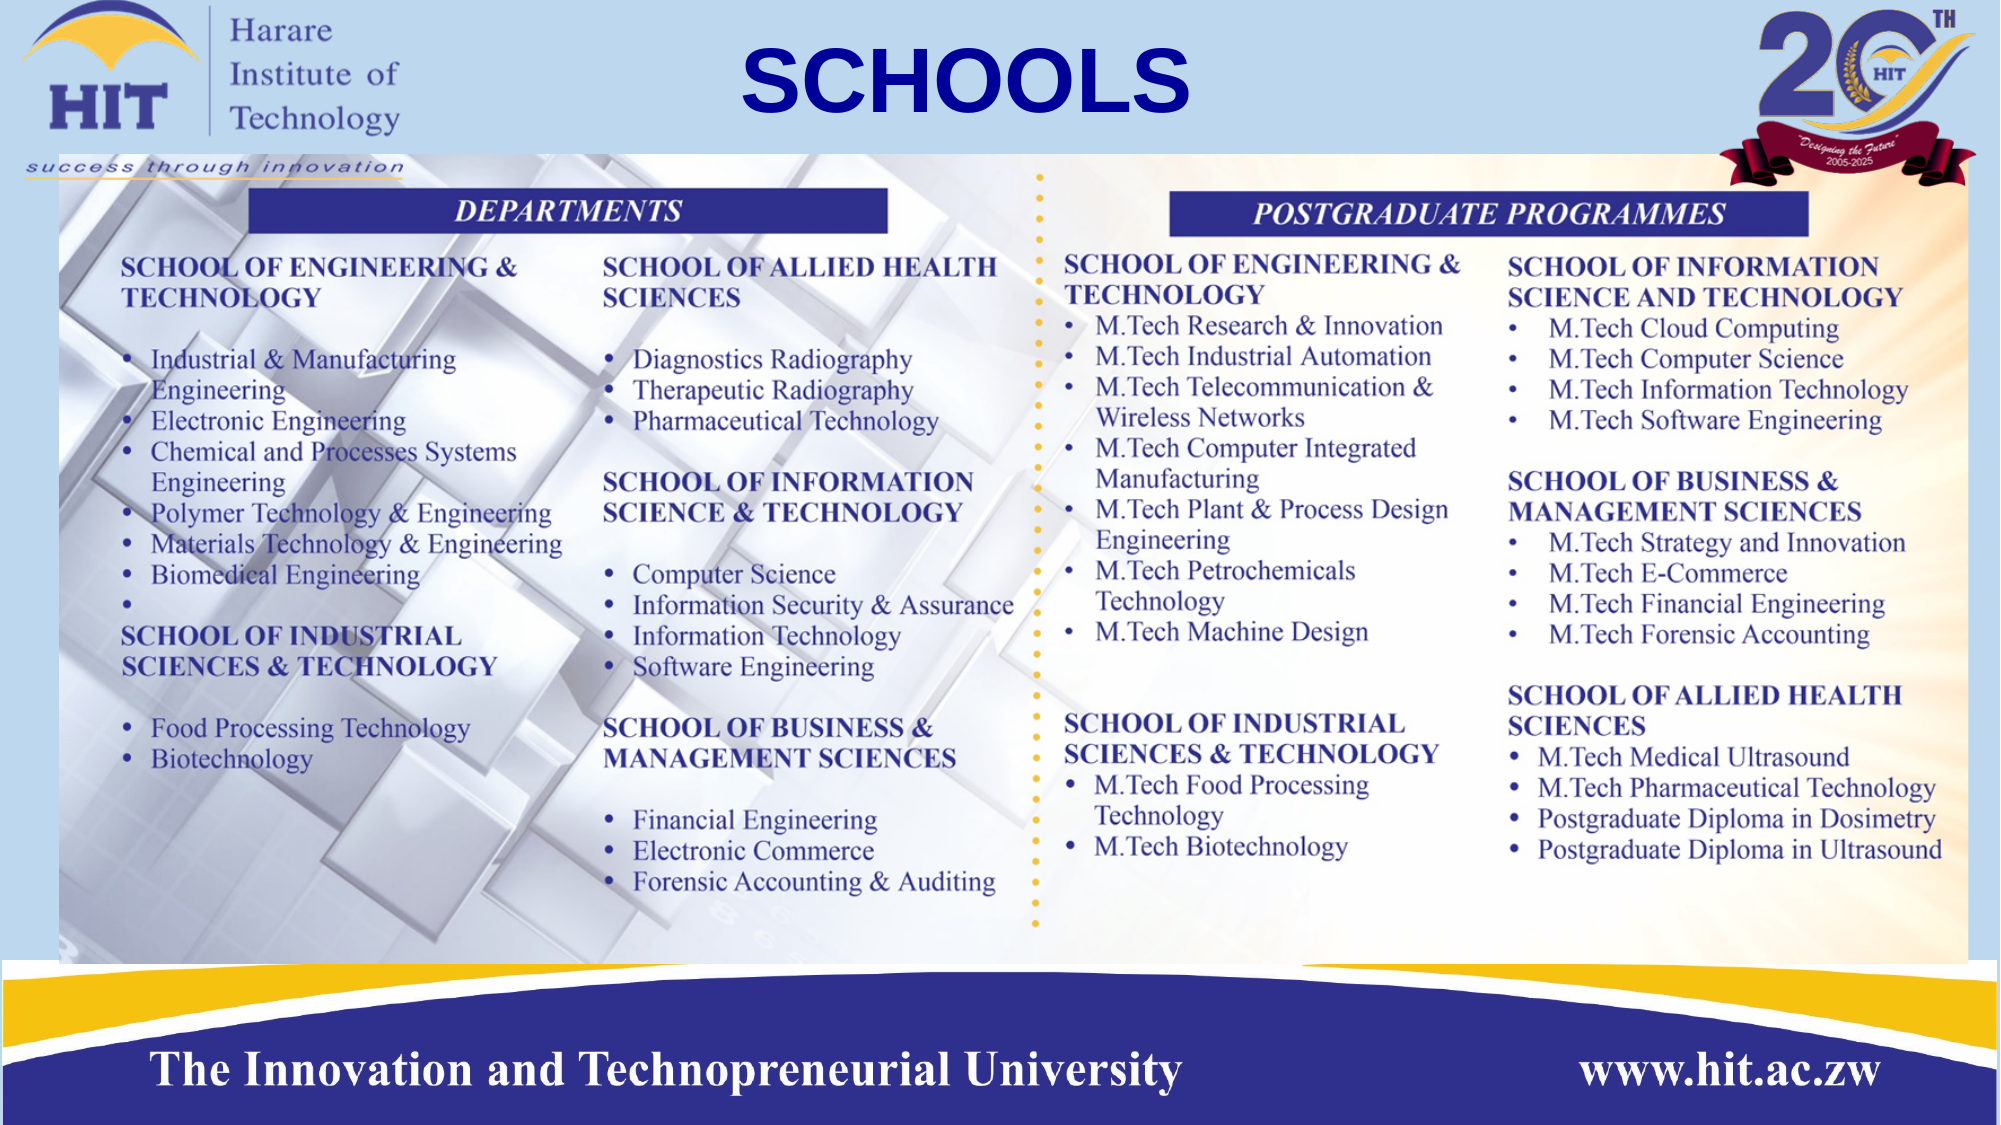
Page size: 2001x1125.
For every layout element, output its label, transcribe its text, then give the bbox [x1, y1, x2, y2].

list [59, 153, 1969, 964]
text_box SCHOOLS [725, 13, 1249, 139]
picture [19, 0, 403, 180]
picture [1714, 9, 1985, 190]
picture [2, 960, 1997, 1125]
